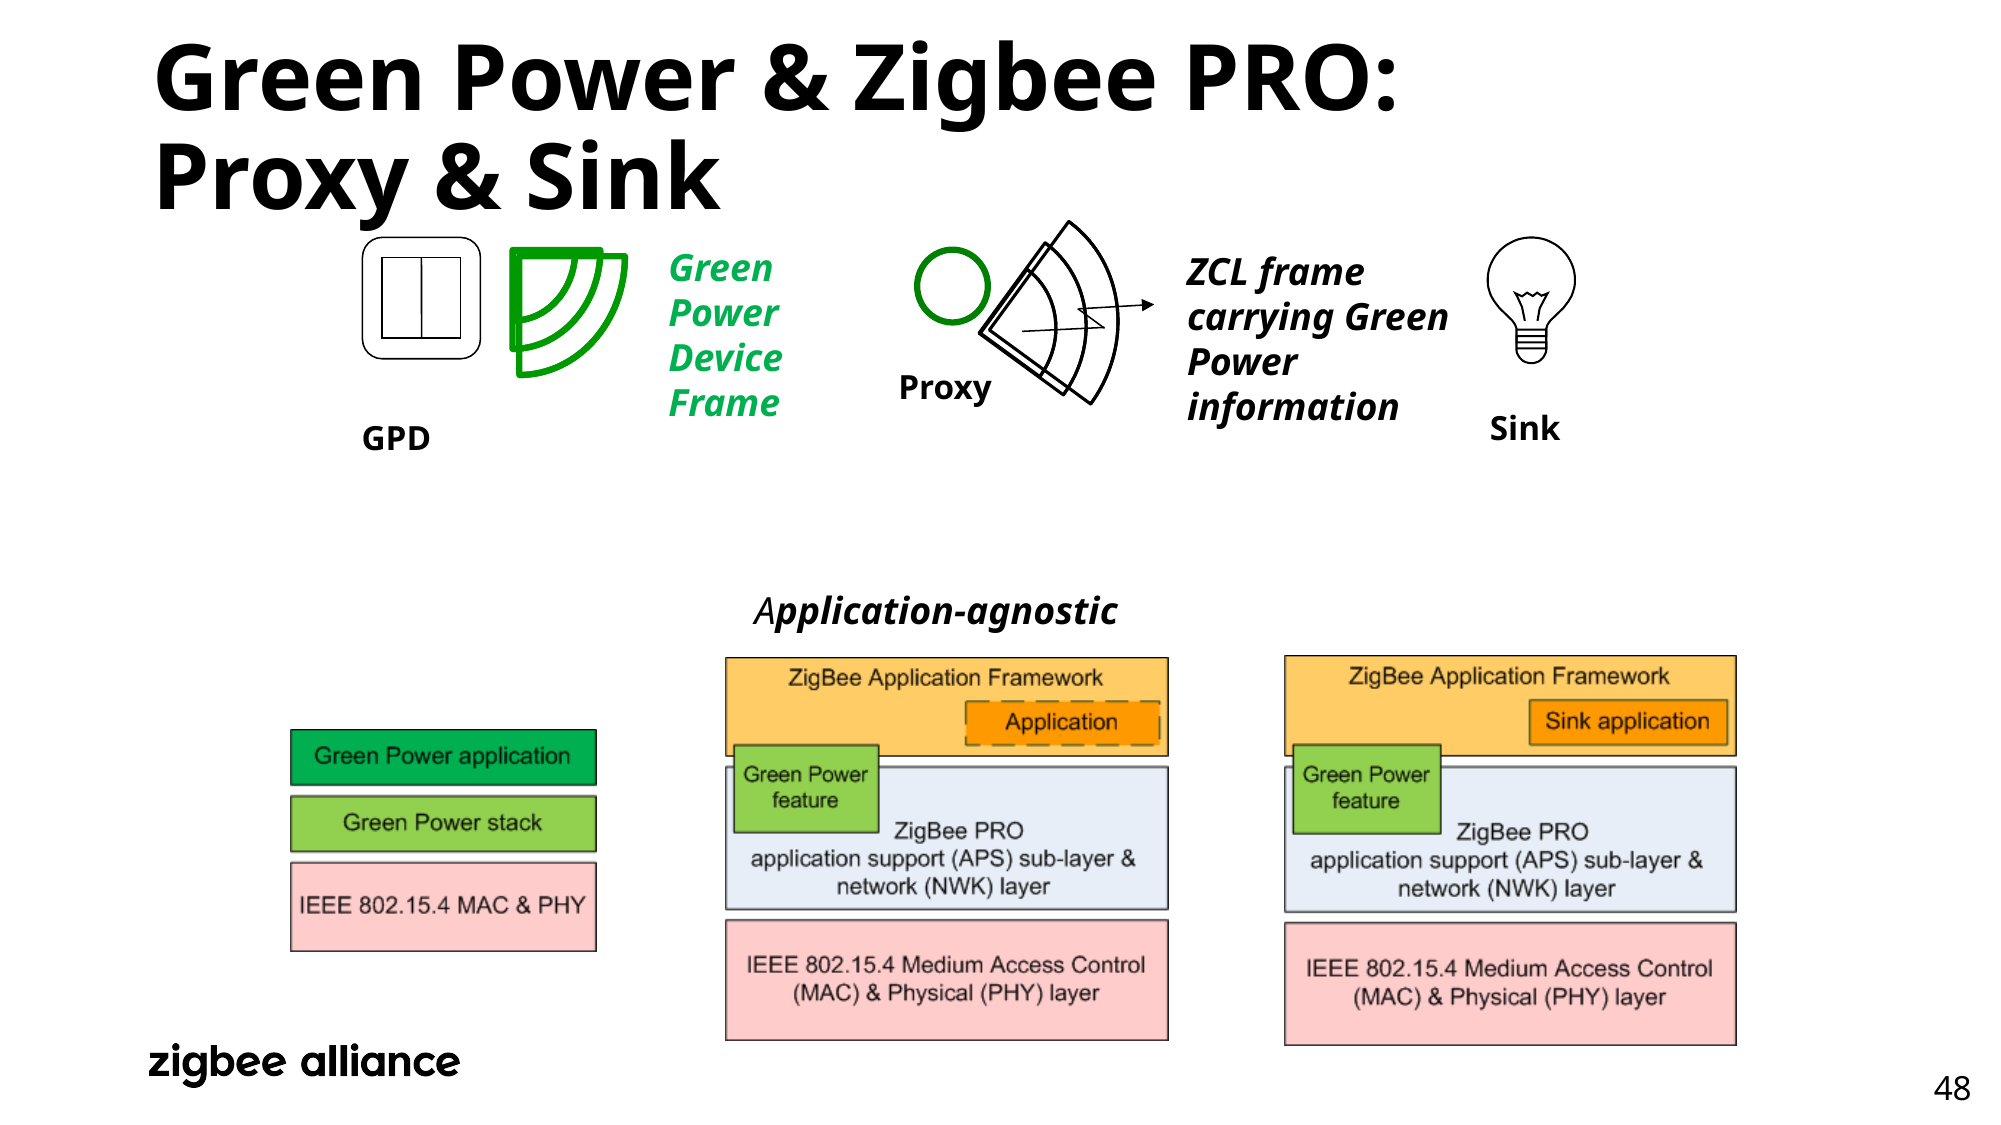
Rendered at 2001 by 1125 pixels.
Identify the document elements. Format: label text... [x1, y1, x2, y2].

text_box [512, 249, 626, 376]
text_box Sink [1474, 399, 1617, 455]
text_box Green Power Device Frame [653, 236, 891, 432]
picture [724, 657, 1169, 1041]
text_box Proxy [891, 359, 1026, 414]
text_box GPD [346, 409, 489, 464]
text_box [978, 221, 1171, 405]
text_box Application-agnostic [739, 579, 1159, 640]
picture [149, 1043, 460, 1088]
text_box [1487, 237, 1575, 364]
picture [1283, 655, 1737, 1047]
text_box Green Power & Zigbee PRO: Proxy & Sink [137, 21, 1863, 240]
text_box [362, 237, 481, 359]
text_box [917, 249, 973, 323]
picture [290, 729, 597, 952]
text_box ZCL frame carrying Green Power information [1172, 240, 1474, 436]
